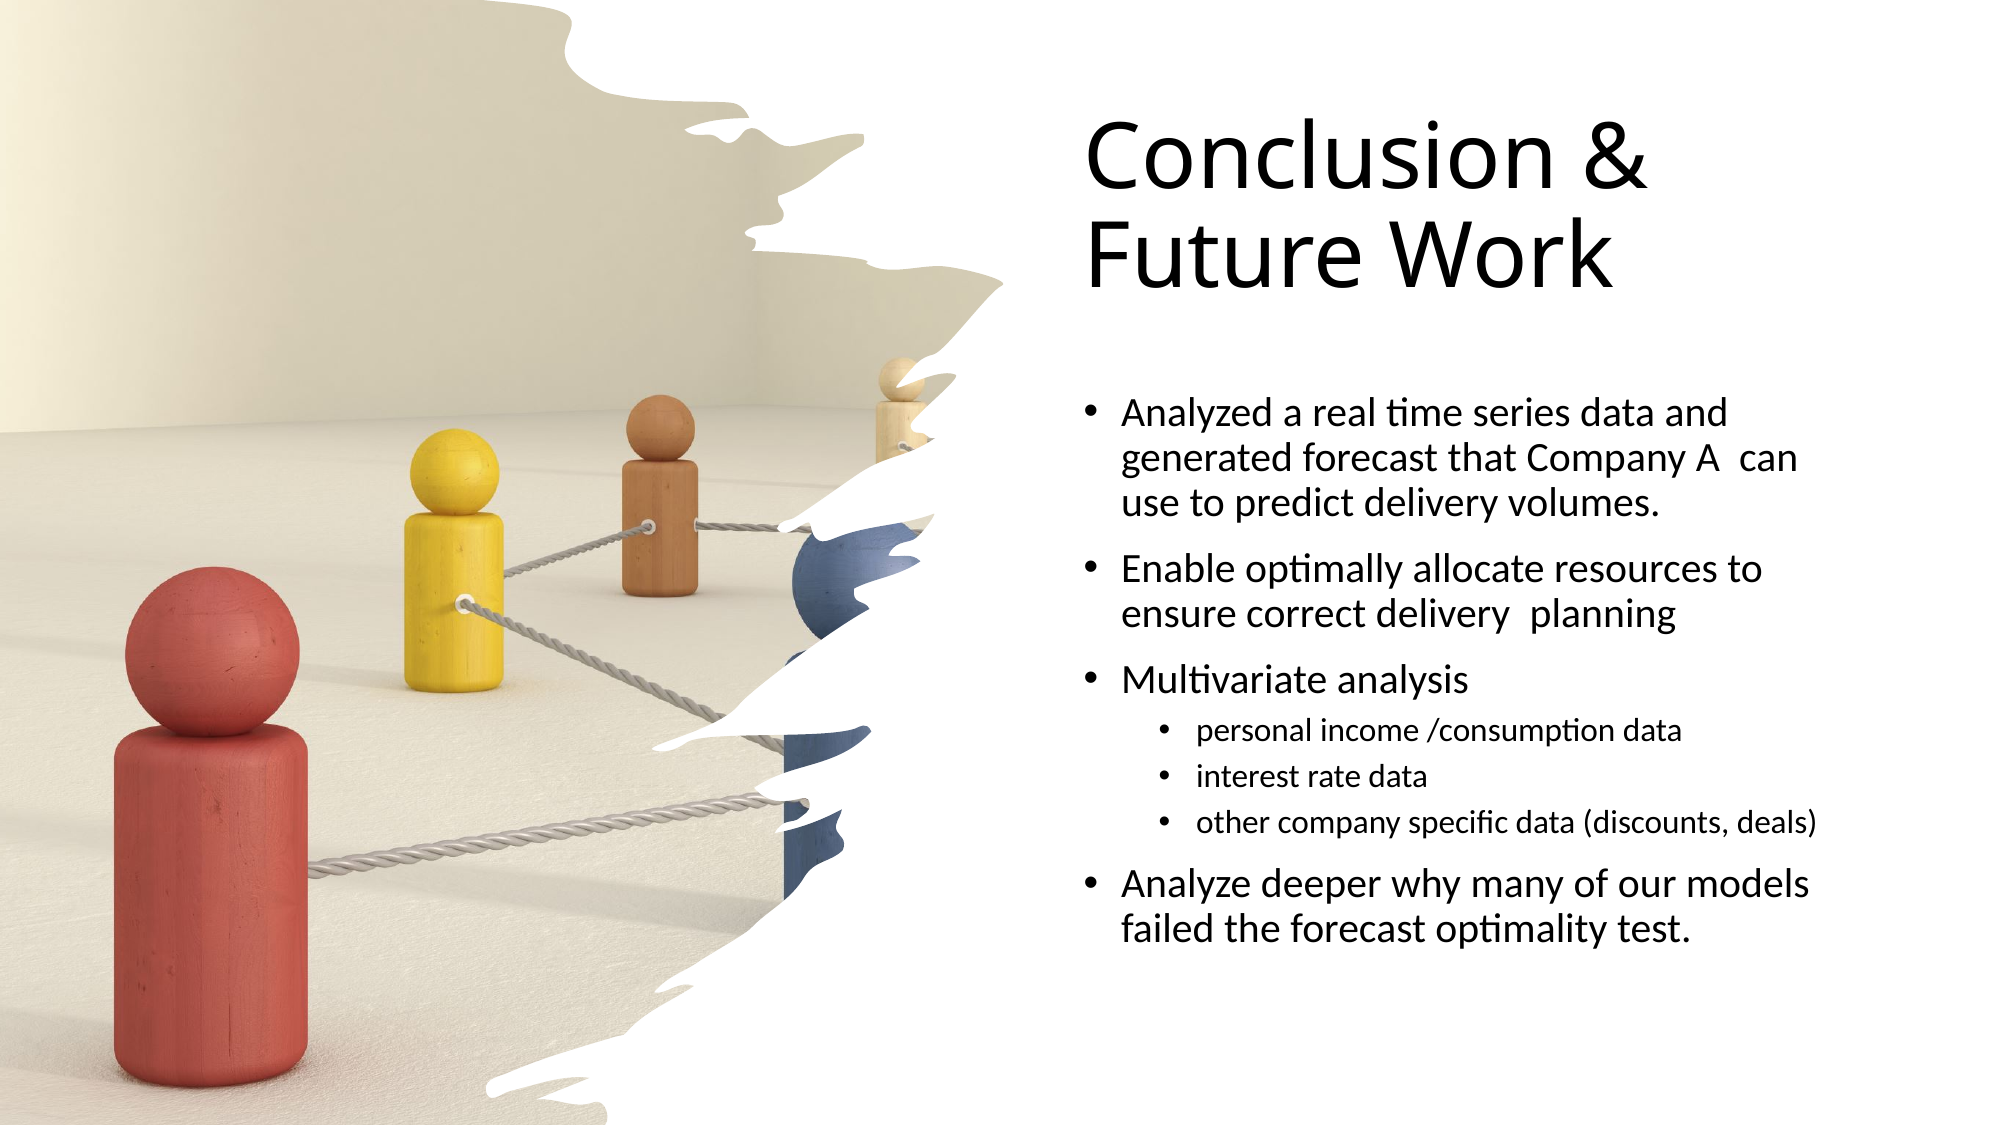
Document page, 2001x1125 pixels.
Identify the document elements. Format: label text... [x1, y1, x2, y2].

picture [0, 0, 1004, 1125]
list Analyzed a real time series data and generated forecast that Company A can use to predict delivery volumes. Enable optimally allocate resources to ensure correct delivery planning Multivariate analysis personal income /consumption data interest rate data other company specific data (discounts, deals) Analyze deeper why many of our models failed the forecast optimality test. [1068, 382, 1863, 1014]
text_box [1004, 0, 2000, 1125]
title Conclusion & Future Work [1068, 59, 1863, 357]
